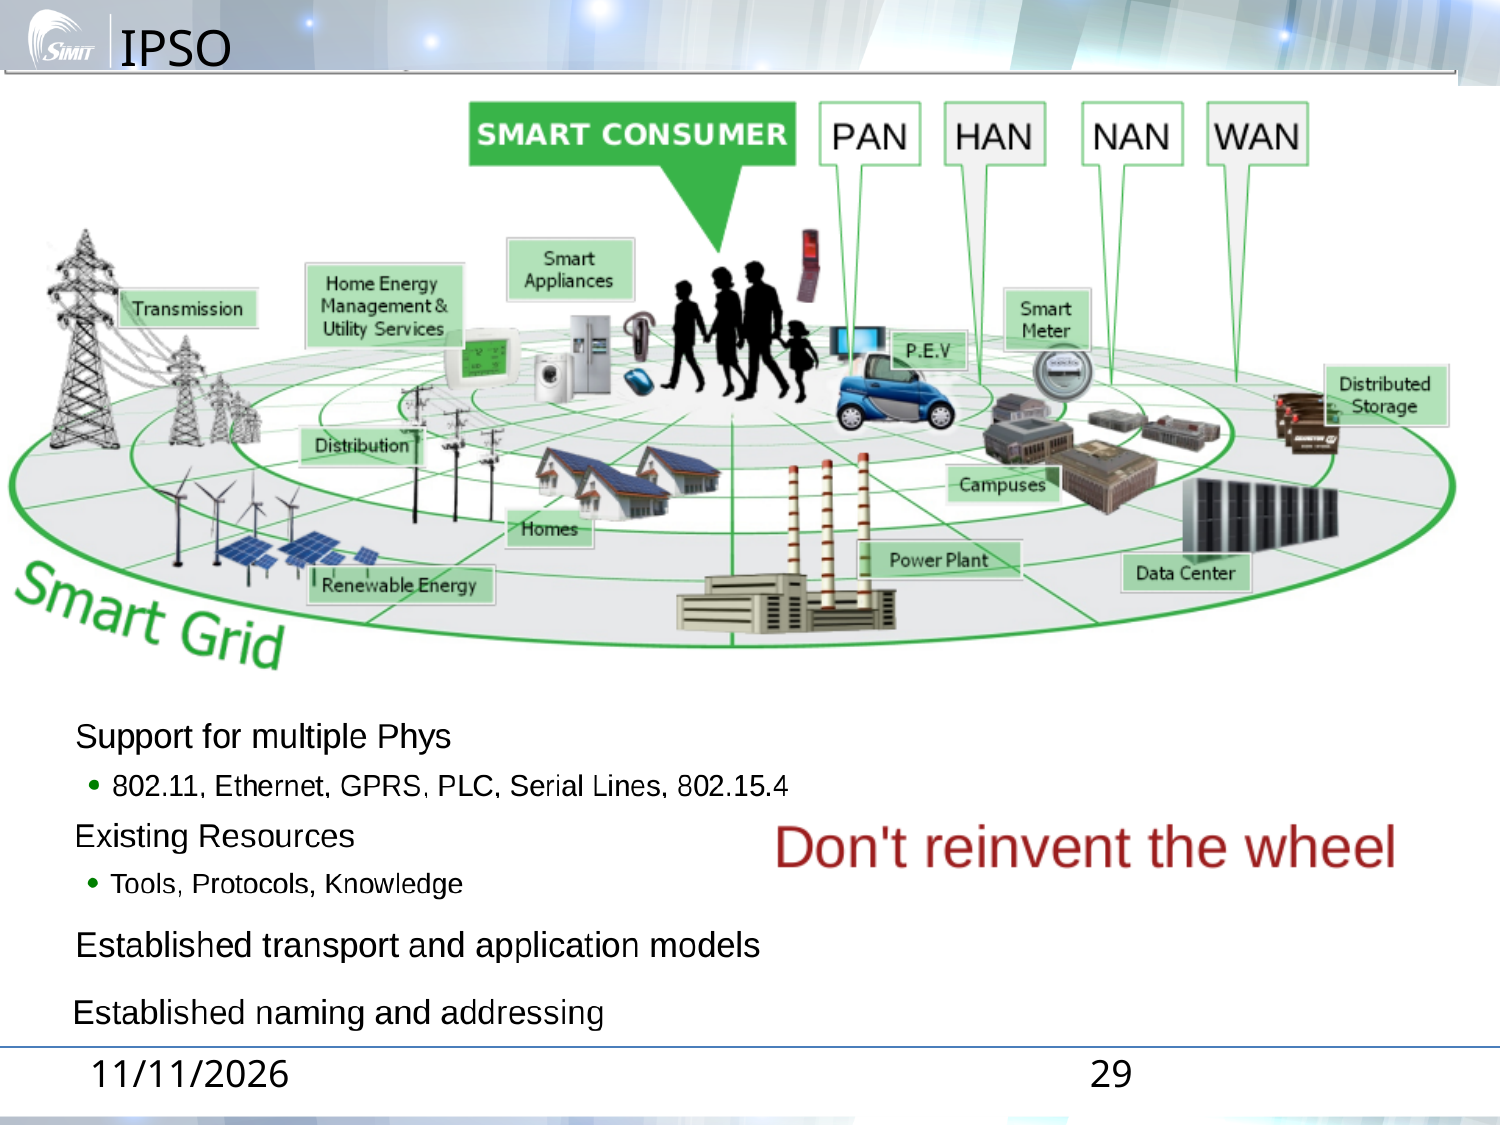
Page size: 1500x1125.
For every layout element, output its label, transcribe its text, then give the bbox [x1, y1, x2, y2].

slide_number 29 [1074, 1056, 1425, 1103]
picture [0, 1048, 1500, 1125]
picture [0, 0, 1500, 1046]
slide_number 29 [1074, 1042, 1425, 1046]
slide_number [75, 1056, 425, 1103]
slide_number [75, 1042, 425, 1046]
title IPSO [105, 0, 1456, 69]
